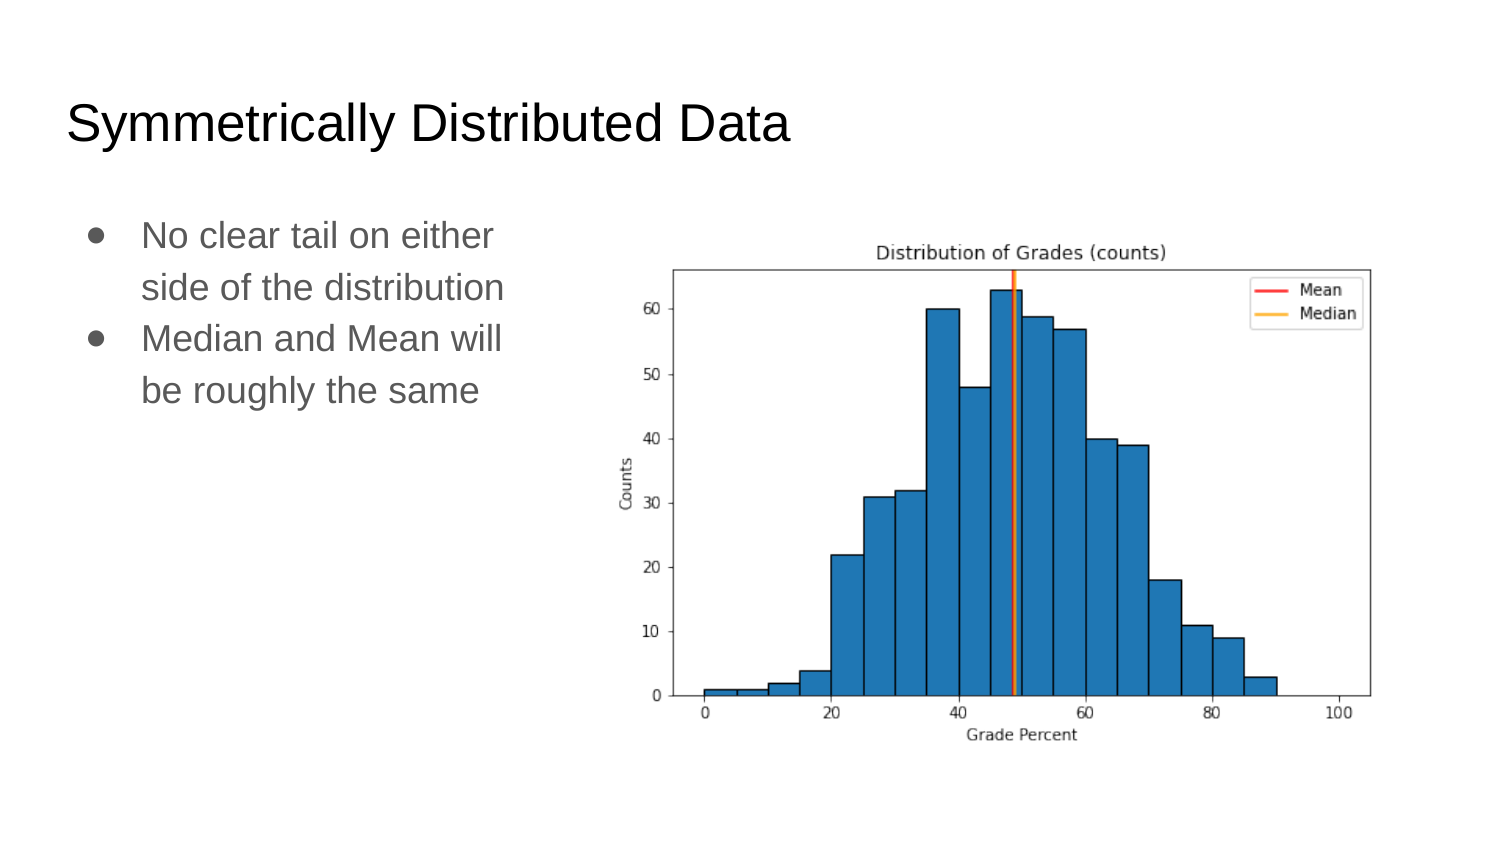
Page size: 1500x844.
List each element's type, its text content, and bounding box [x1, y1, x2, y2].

list No clear tail on either side of the distribution Median and Mean will be roughly the same [51, 189, 543, 750]
title Symmetrically Distributed Data [51, 72, 1449, 167]
picture [560, 202, 1461, 766]
